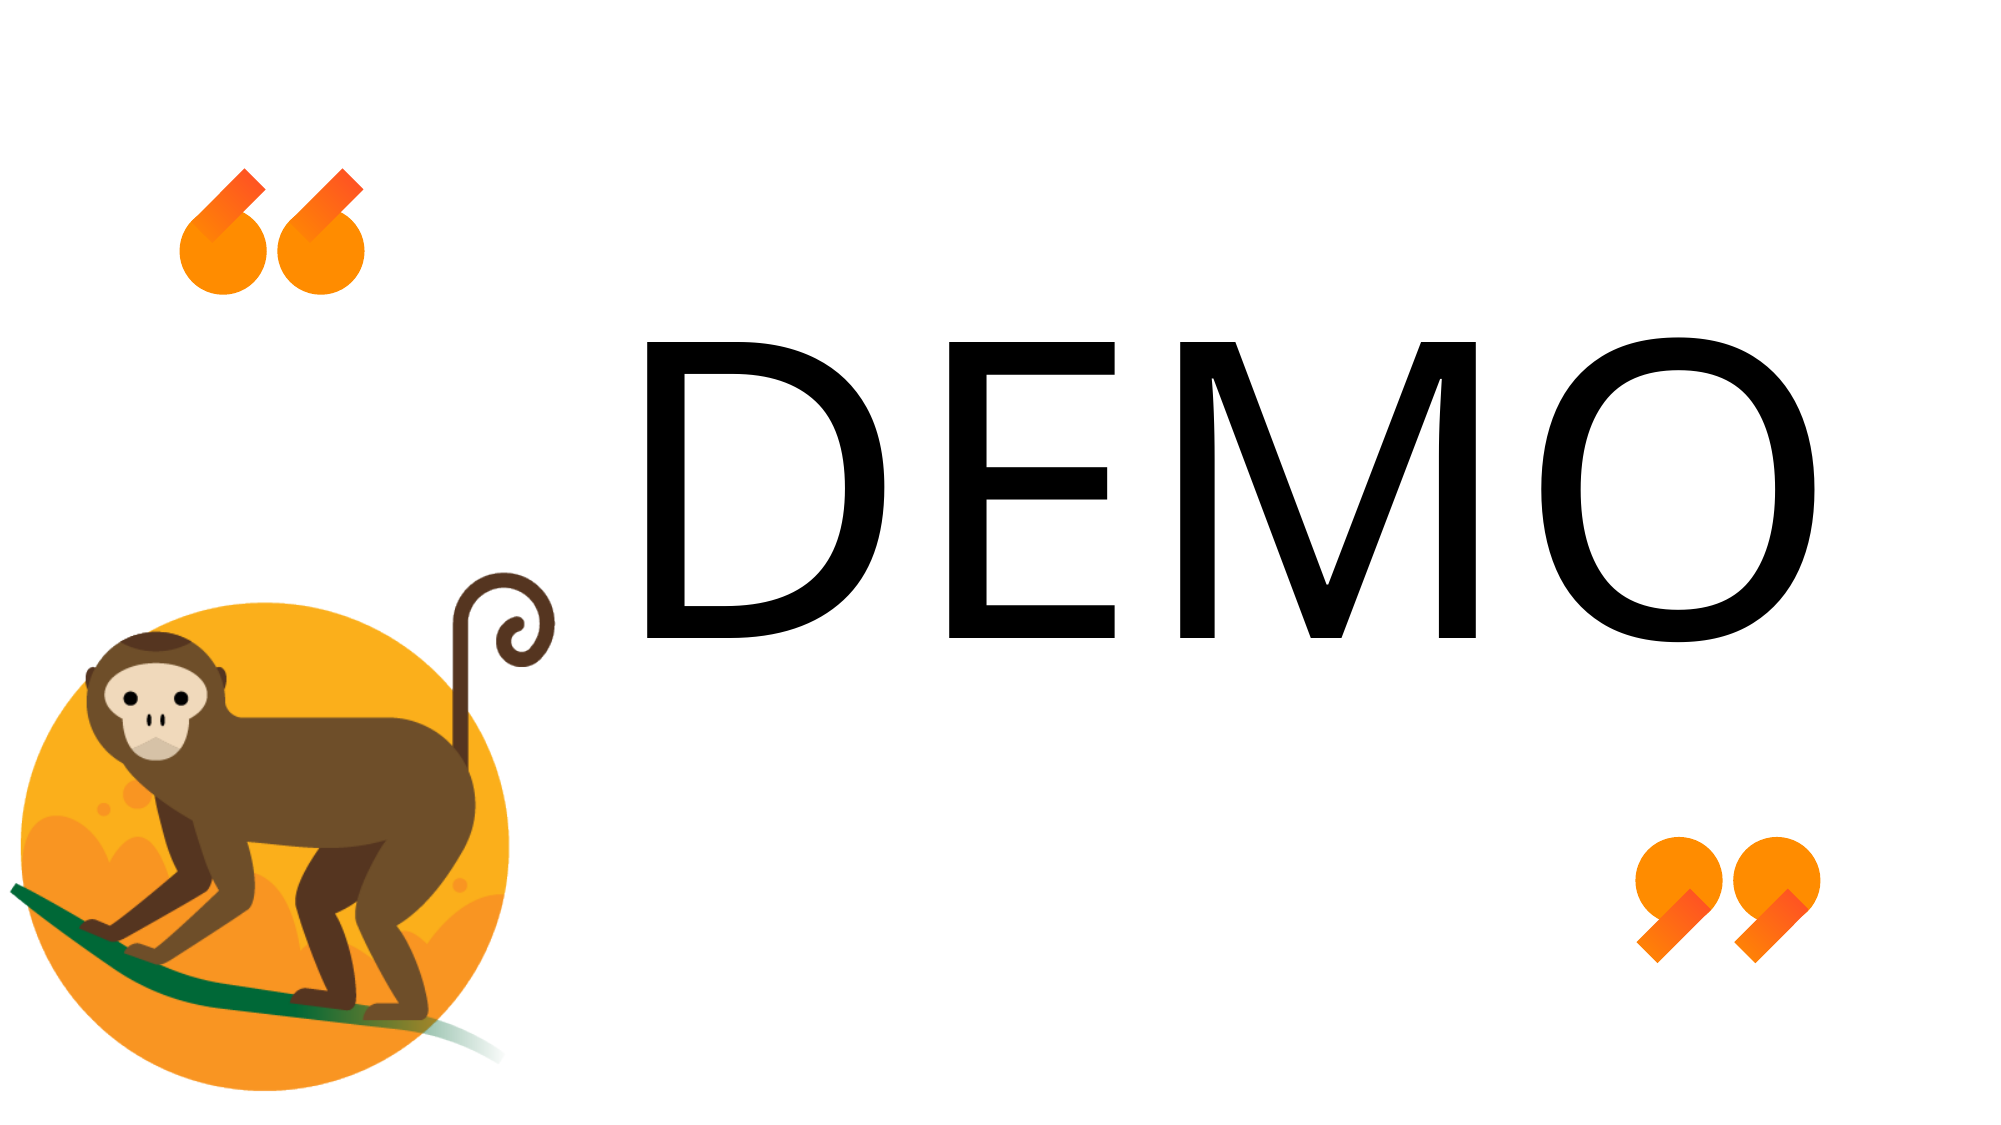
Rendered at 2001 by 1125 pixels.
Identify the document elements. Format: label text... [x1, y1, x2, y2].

title DEMO [402, 213, 2000, 796]
picture [0, 520, 596, 1125]
